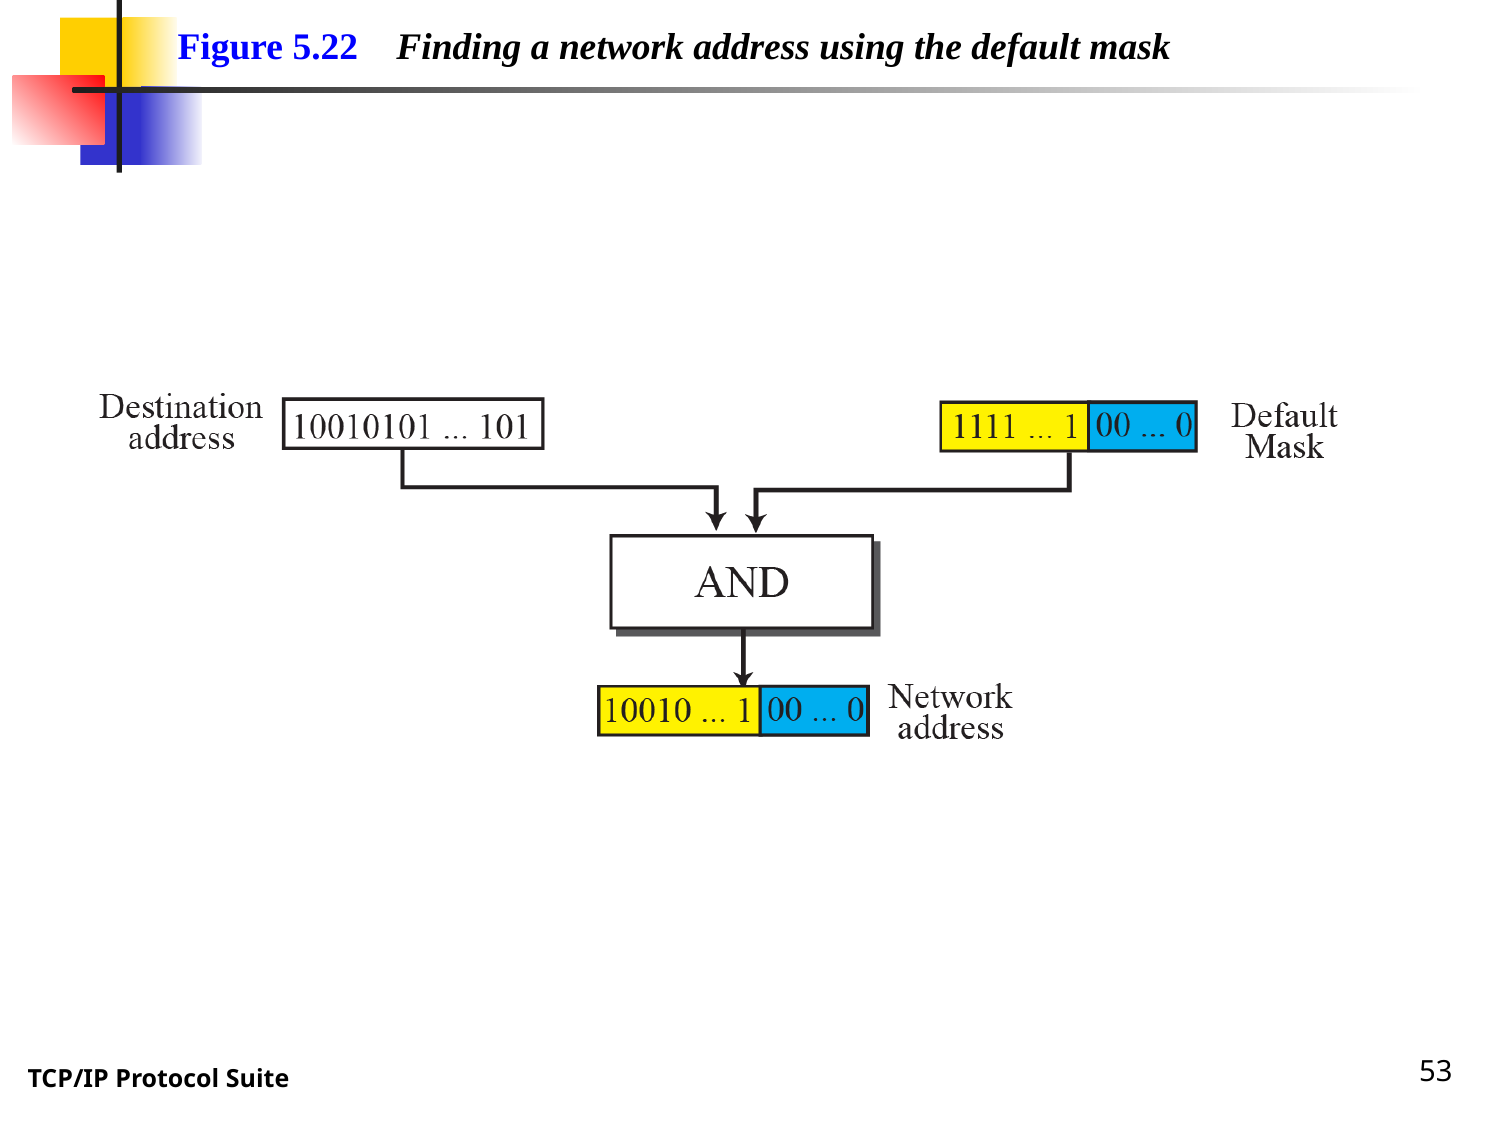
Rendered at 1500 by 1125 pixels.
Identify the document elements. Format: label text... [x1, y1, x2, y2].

text_box Figure 5.22 Finding a network address using the default mask [162, 14, 1363, 75]
text_box TCP/IP Protocol Suite [12, 1024, 488, 1100]
text_box [12, 75, 105, 145]
text_box [122, 93, 141, 165]
picture [596, 397, 1338, 751]
text_box [116, 93, 122, 173]
picture [99, 388, 727, 531]
text_box [60, 17, 116, 86]
text_box [72, 87, 1423, 93]
text_box [116, 0, 122, 87]
text_box ‹#› [1155, 1024, 1468, 1100]
text_box [80, 93, 116, 165]
text_box [122, 17, 177, 86]
text_box [141, 93, 202, 165]
